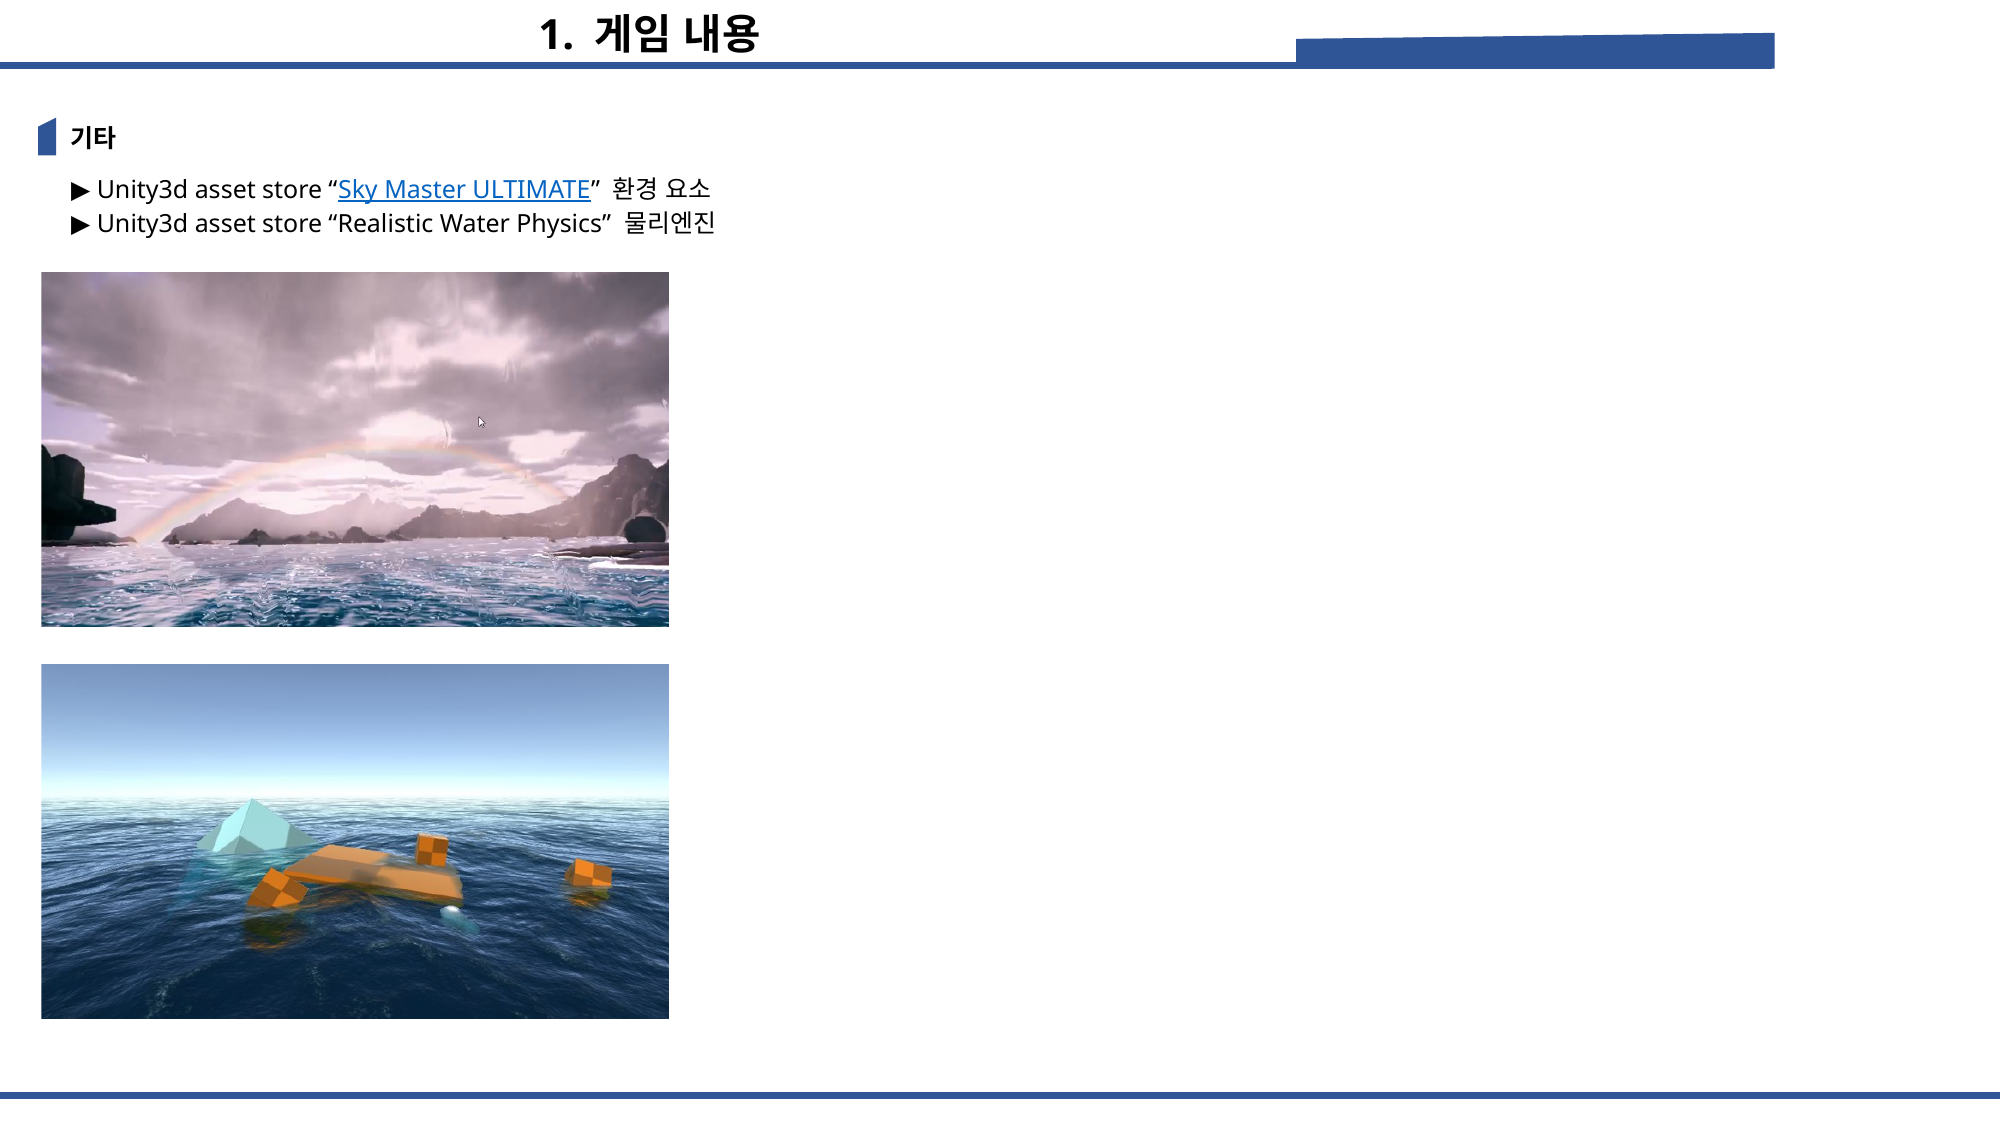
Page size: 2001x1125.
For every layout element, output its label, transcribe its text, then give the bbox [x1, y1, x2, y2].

picture [41, 272, 669, 627]
text_box 1. 게임 내용 [0, 0, 1300, 65]
picture [41, 664, 669, 1020]
text_box 기타 [55, 114, 132, 160]
text_box [40, 120, 55, 154]
text_box [1300, 34, 1773, 67]
text_box ▶ Unity3d asset store “Sky Master ULTIMATE” 환경 요소 ▶ Unity3d asset store “Realistic Water Physics” 물리엔진 [56, 165, 732, 245]
